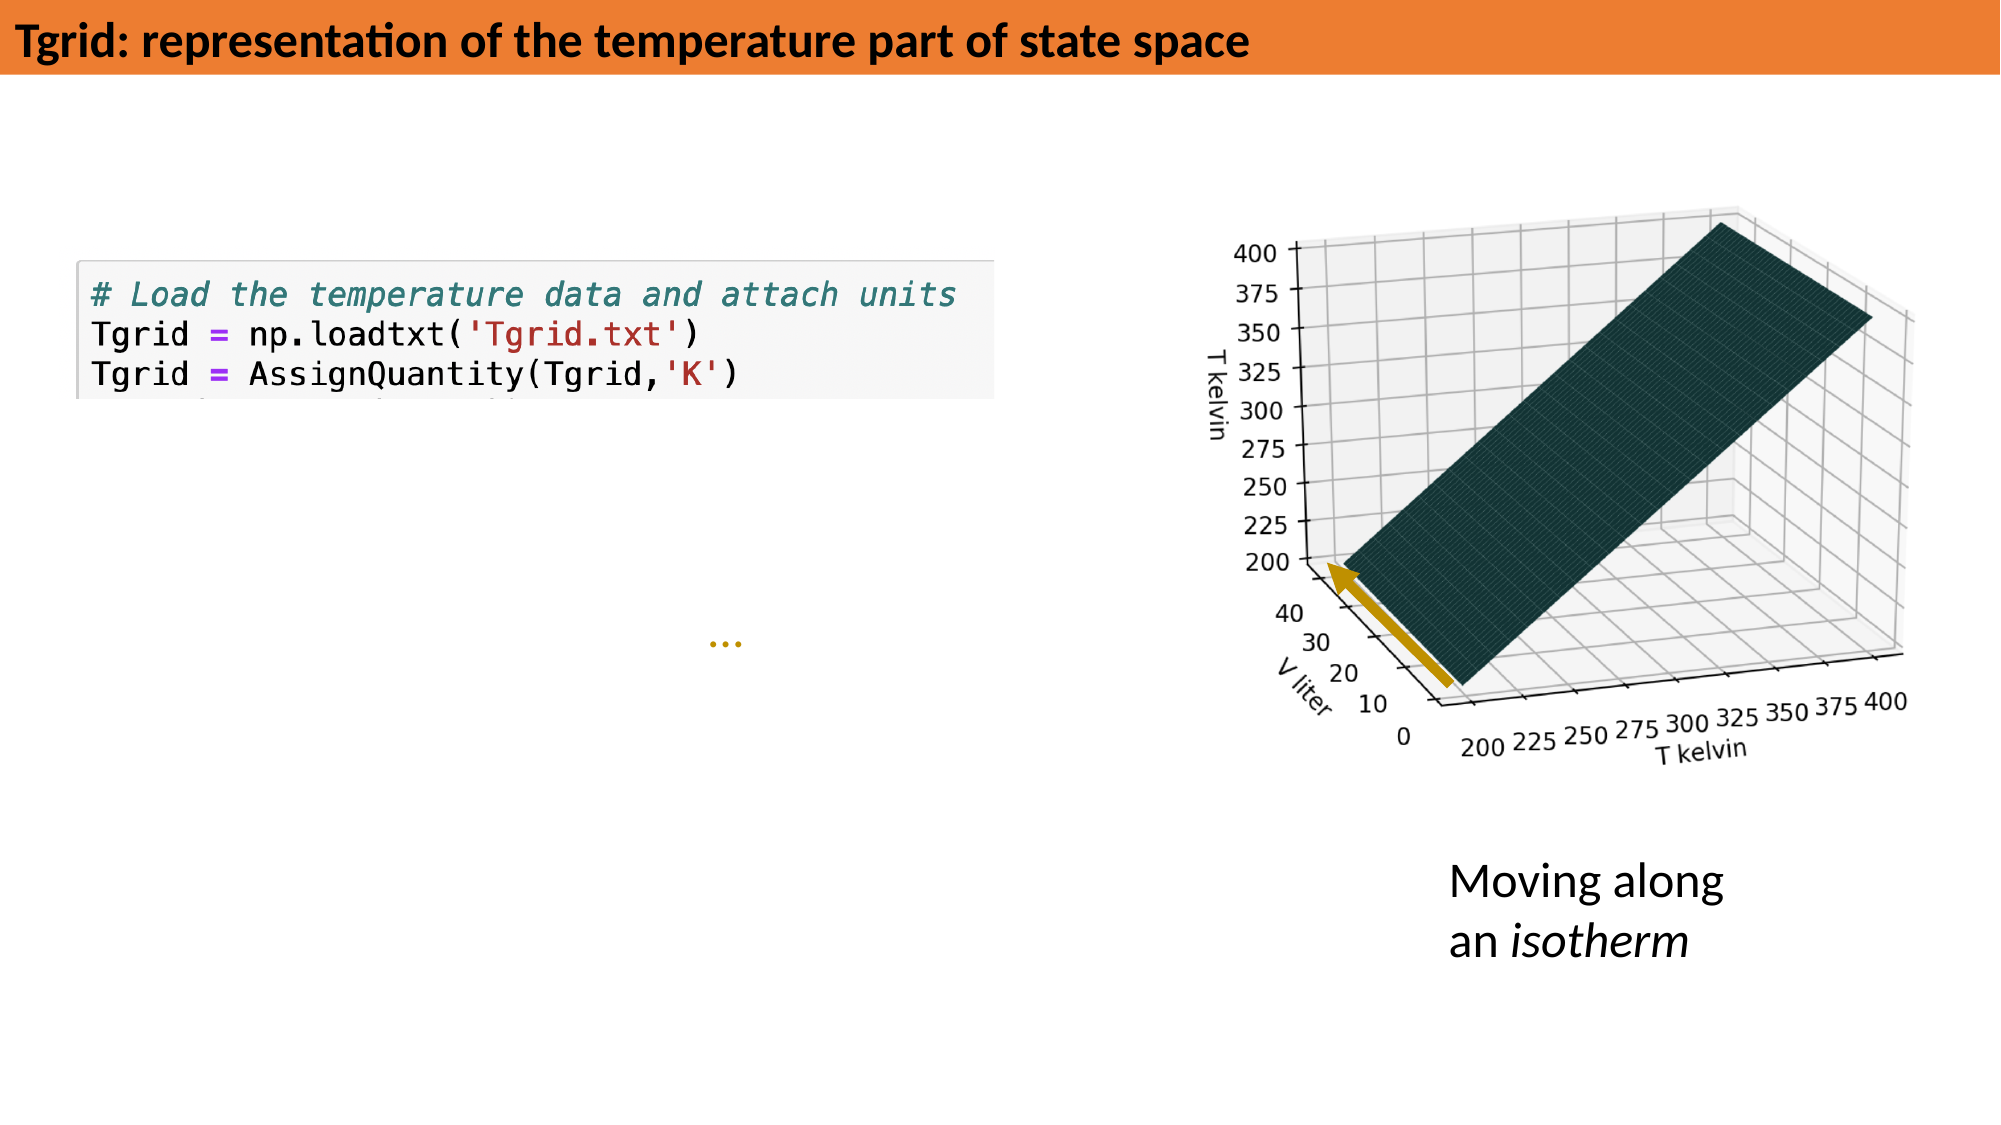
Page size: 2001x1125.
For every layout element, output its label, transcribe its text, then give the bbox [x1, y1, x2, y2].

text_box Moving along an isotherm [1433, 840, 1774, 975]
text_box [1326, 562, 1451, 685]
picture [1146, 145, 1978, 800]
picture [59, 246, 995, 399]
text_box Tgrid: representation of the temperature part of state space [0, 0, 2000, 75]
